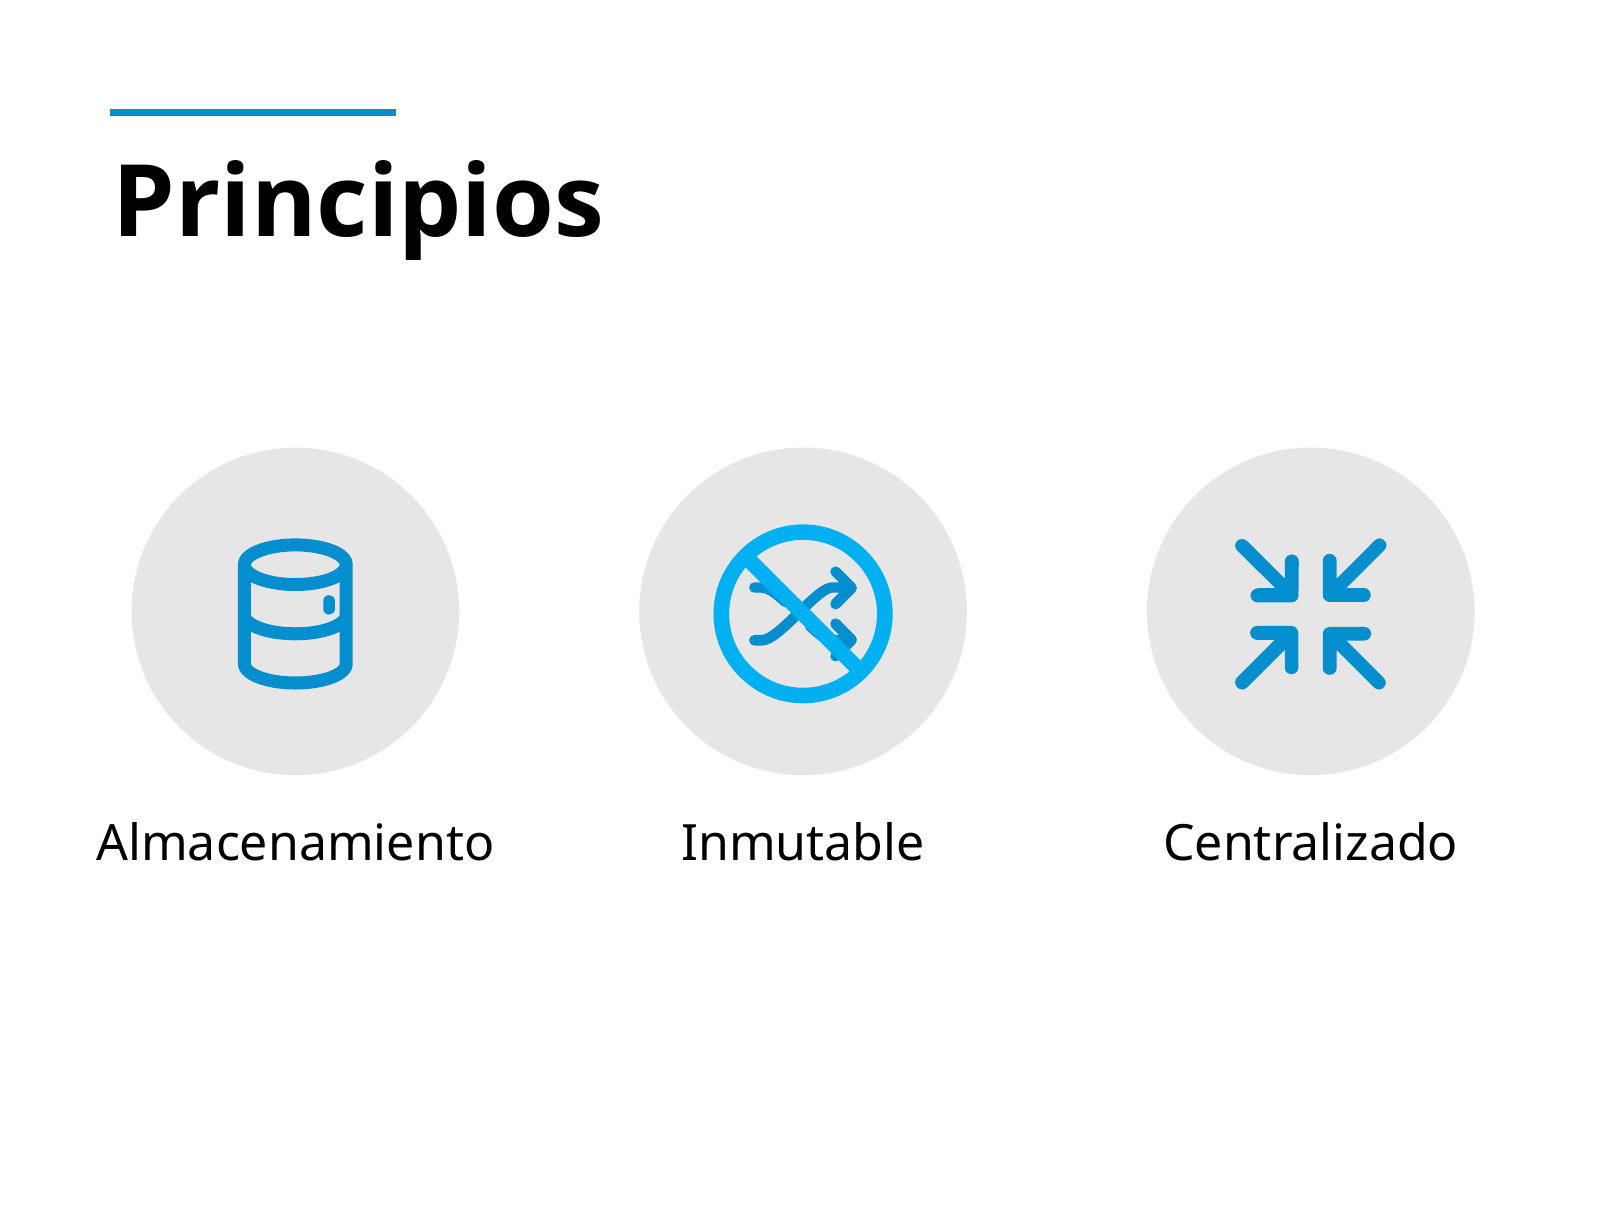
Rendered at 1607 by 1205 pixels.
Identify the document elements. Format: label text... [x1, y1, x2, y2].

text_box [1322, 626, 1386, 690]
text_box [713, 524, 893, 704]
text_box [1322, 538, 1387, 602]
text_box [237, 538, 353, 690]
text_box [1235, 539, 1299, 603]
text_box [1235, 625, 1299, 690]
subtitle Inmutable [573, 816, 1033, 982]
subtitle Centralizado [1110, 816, 1512, 982]
title Principios [112, 150, 1494, 273]
subtitle Almacenamiento [94, 816, 497, 982]
